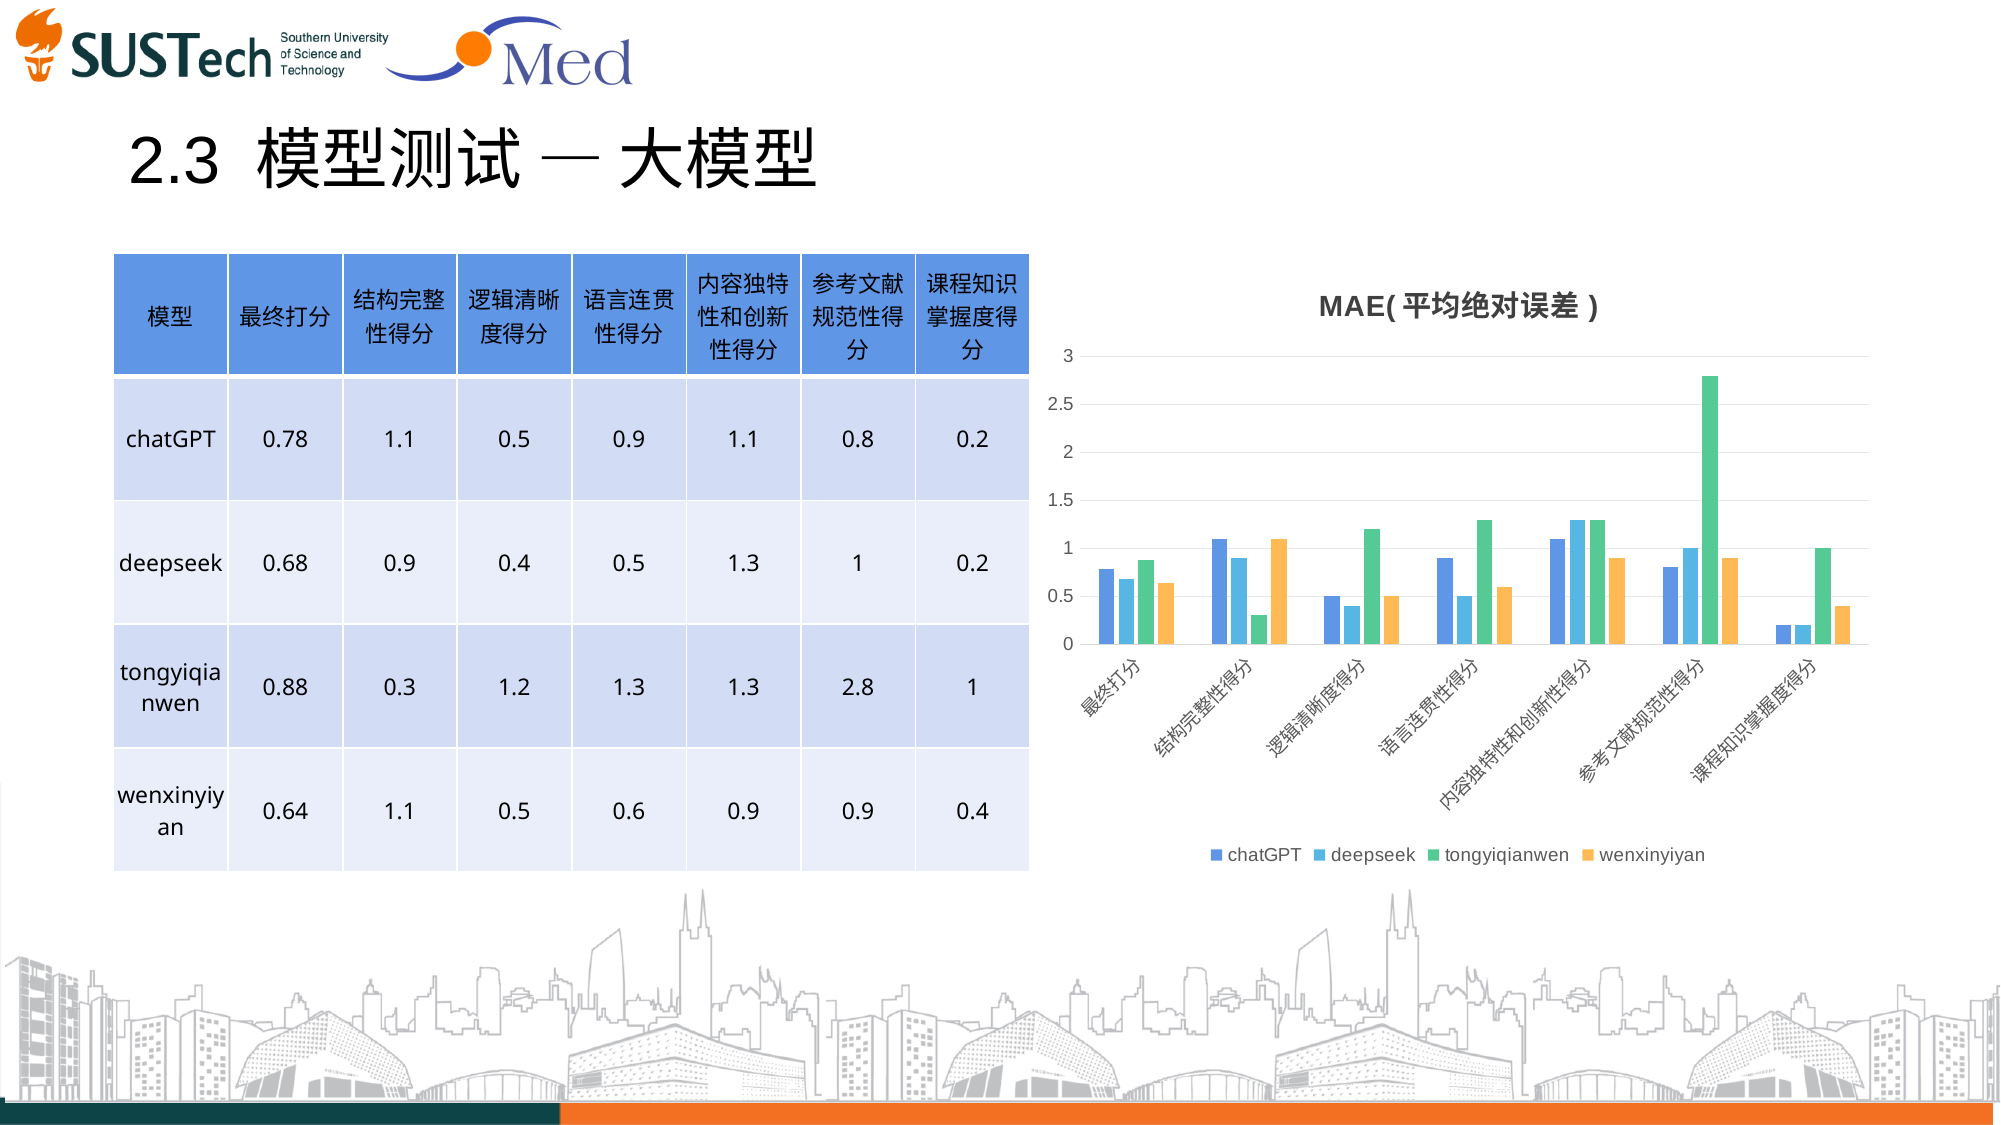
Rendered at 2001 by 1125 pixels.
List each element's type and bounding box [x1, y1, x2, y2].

text_box [0, 0, 2000, 1125]
picture [385, 0, 640, 177]
chart [1030, 253, 1887, 872]
